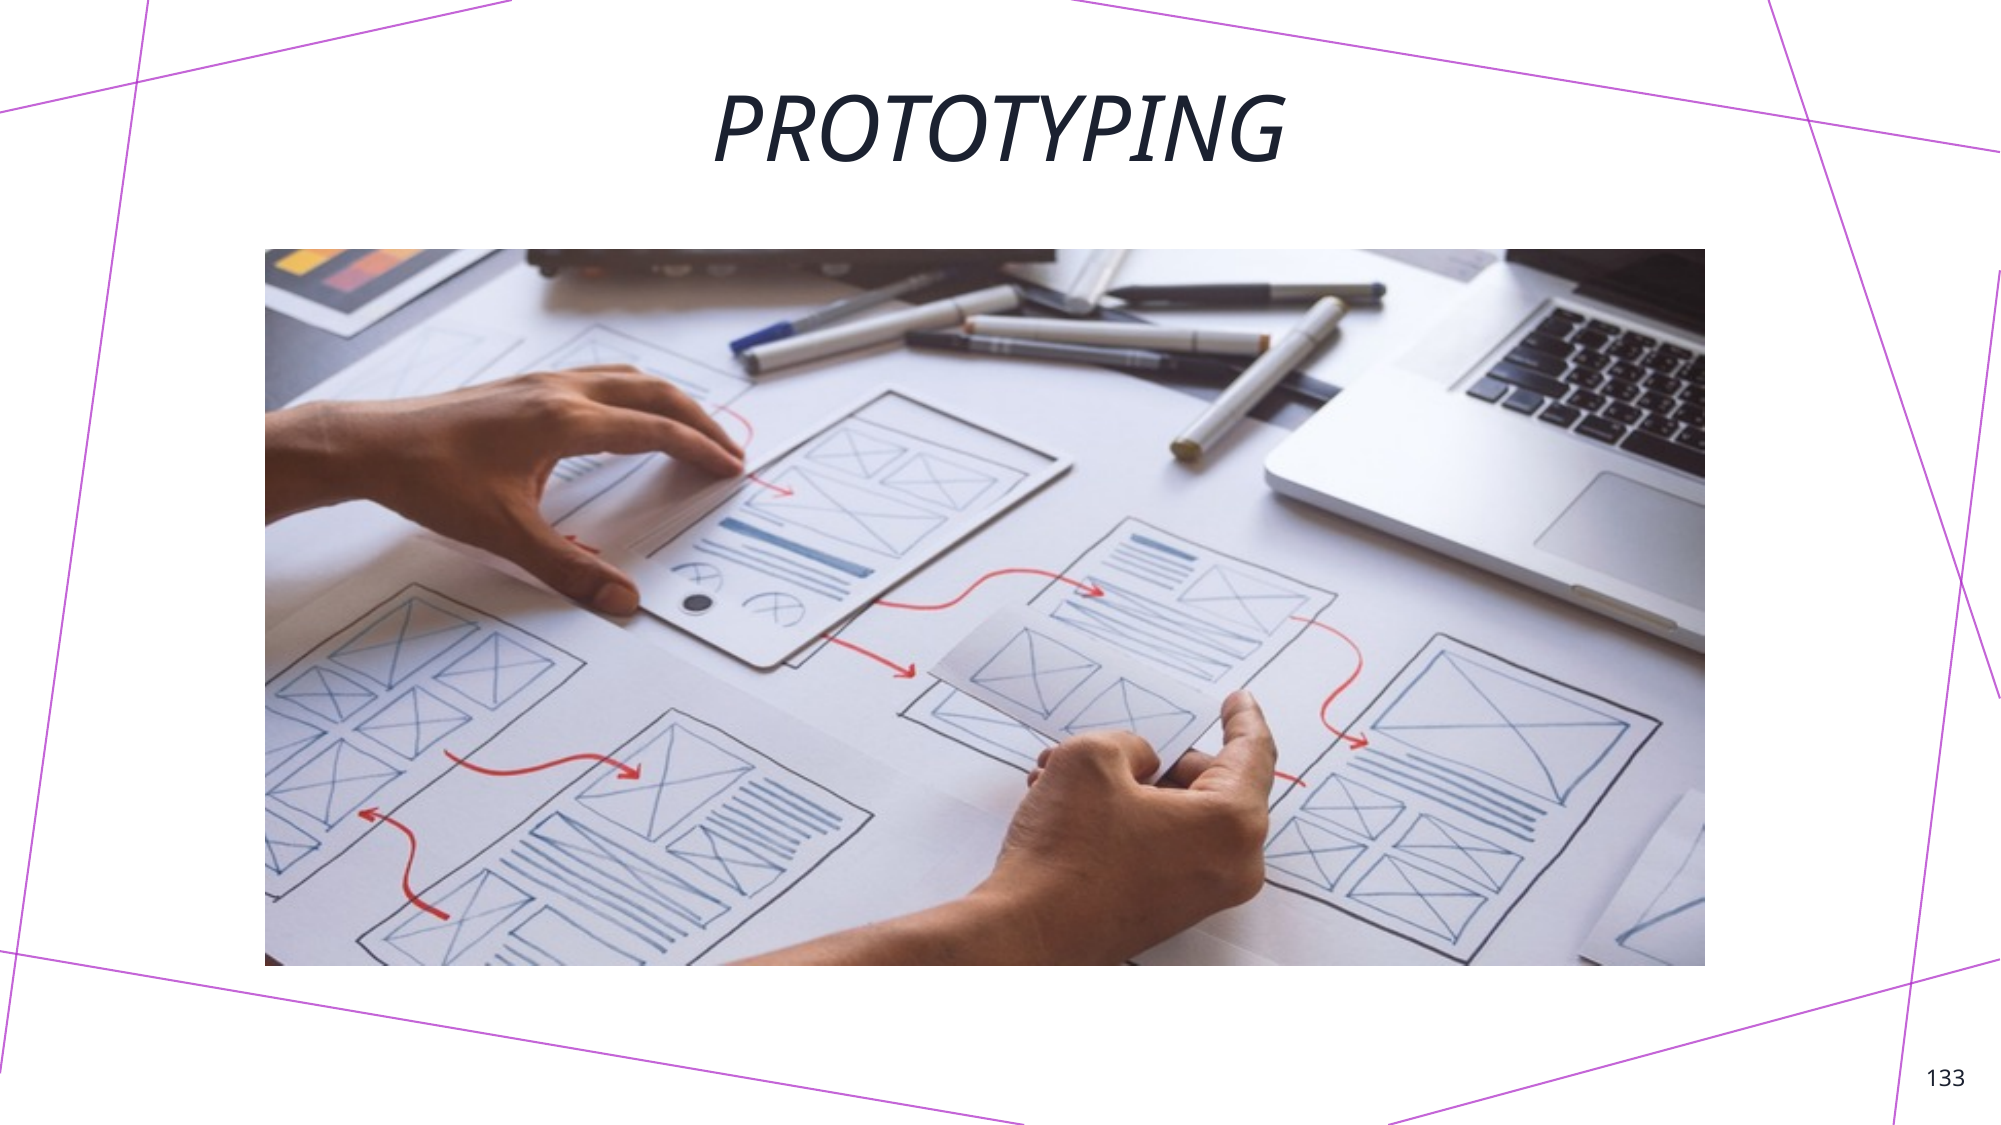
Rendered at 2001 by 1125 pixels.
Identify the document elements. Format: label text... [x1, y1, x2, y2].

slide_number 133 [1903, 1049, 1981, 1110]
title Prototyping [607, 72, 1393, 192]
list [265, 249, 1705, 966]
